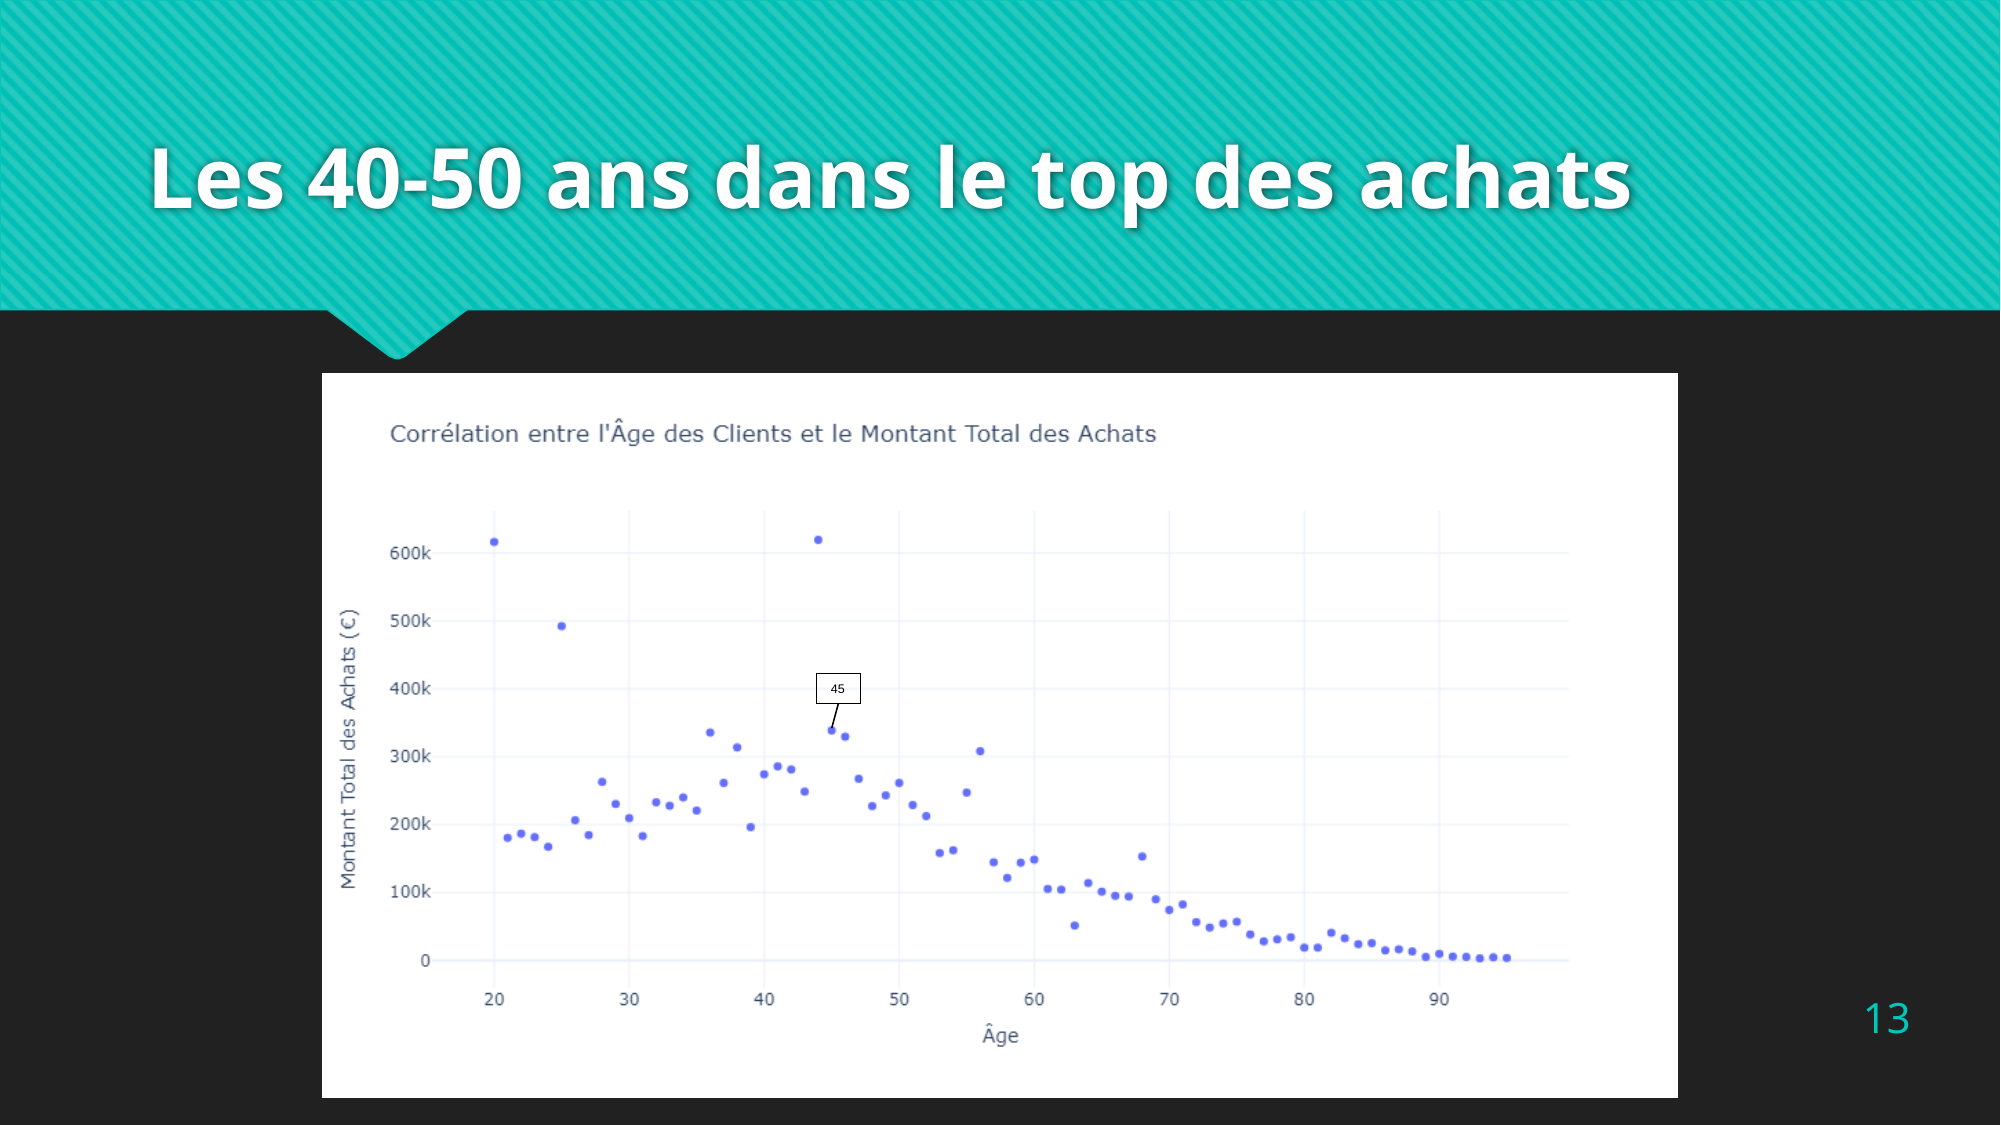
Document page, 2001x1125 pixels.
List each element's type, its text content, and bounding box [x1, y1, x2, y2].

title Les 40-50 ans dans le top des achats [132, 73, 1868, 233]
picture [322, 373, 1678, 1098]
slide_number 13 [1751, 970, 1926, 1051]
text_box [831, 703, 839, 729]
picture [1, 1, 1999, 357]
